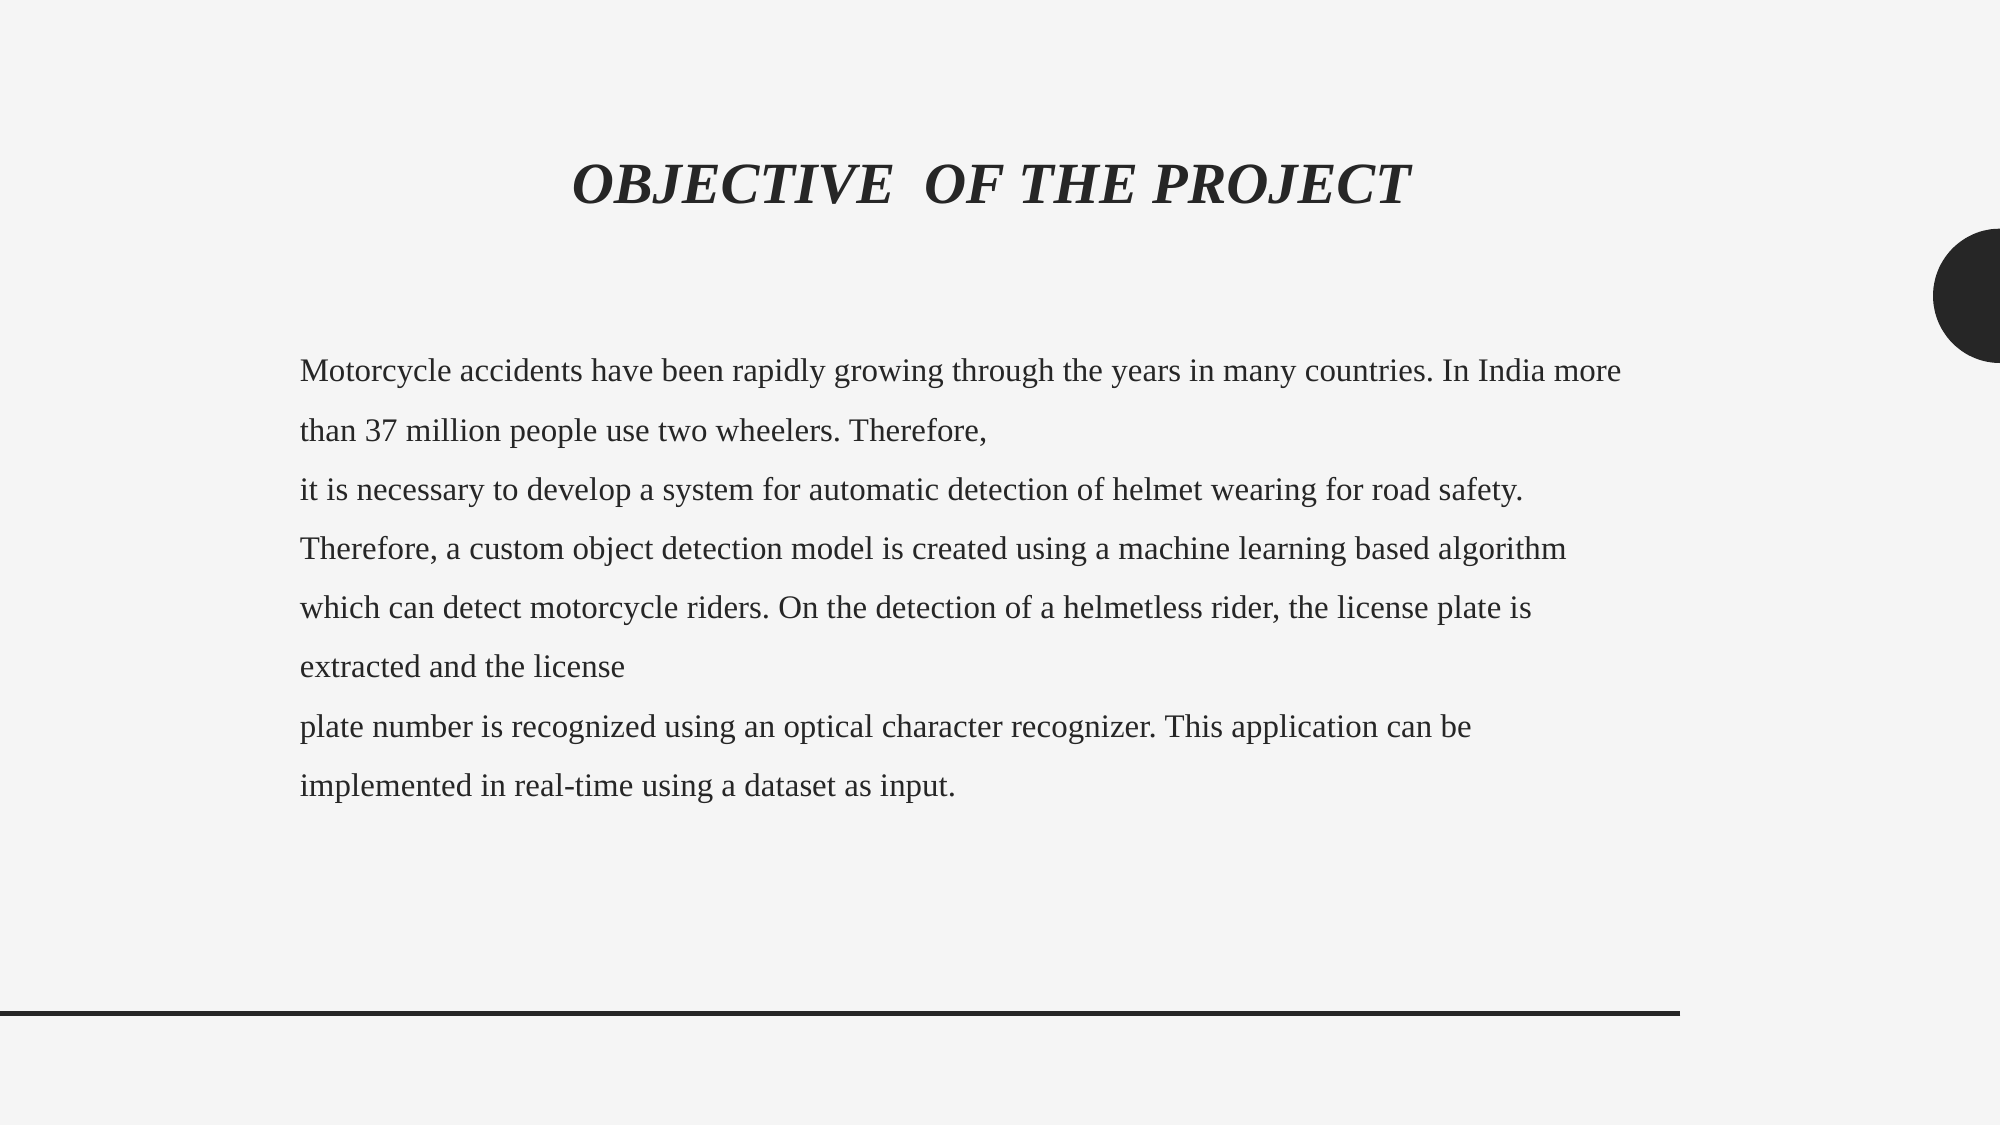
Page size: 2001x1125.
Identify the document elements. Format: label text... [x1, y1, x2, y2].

title Motorcycle accidents have been rapidly growing through the years in many countries. In India more than 37 million people use two wheelers. Therefore, it is necessary to develop a system for automatic detection of helmet wearing for road safety. Therefore, a custom object detection model is created using a machine learning based algorithm which can detect motorcycle riders. On the detection of a helmetless rider, the license plate is extracted and the license plate number is recognized using an optical character recognizer. This application can be implemented in real-time using a dataset as input. [284, 267, 1646, 957]
list OBJECTIVE OF THE PROJECT [302, 109, 1681, 244]
